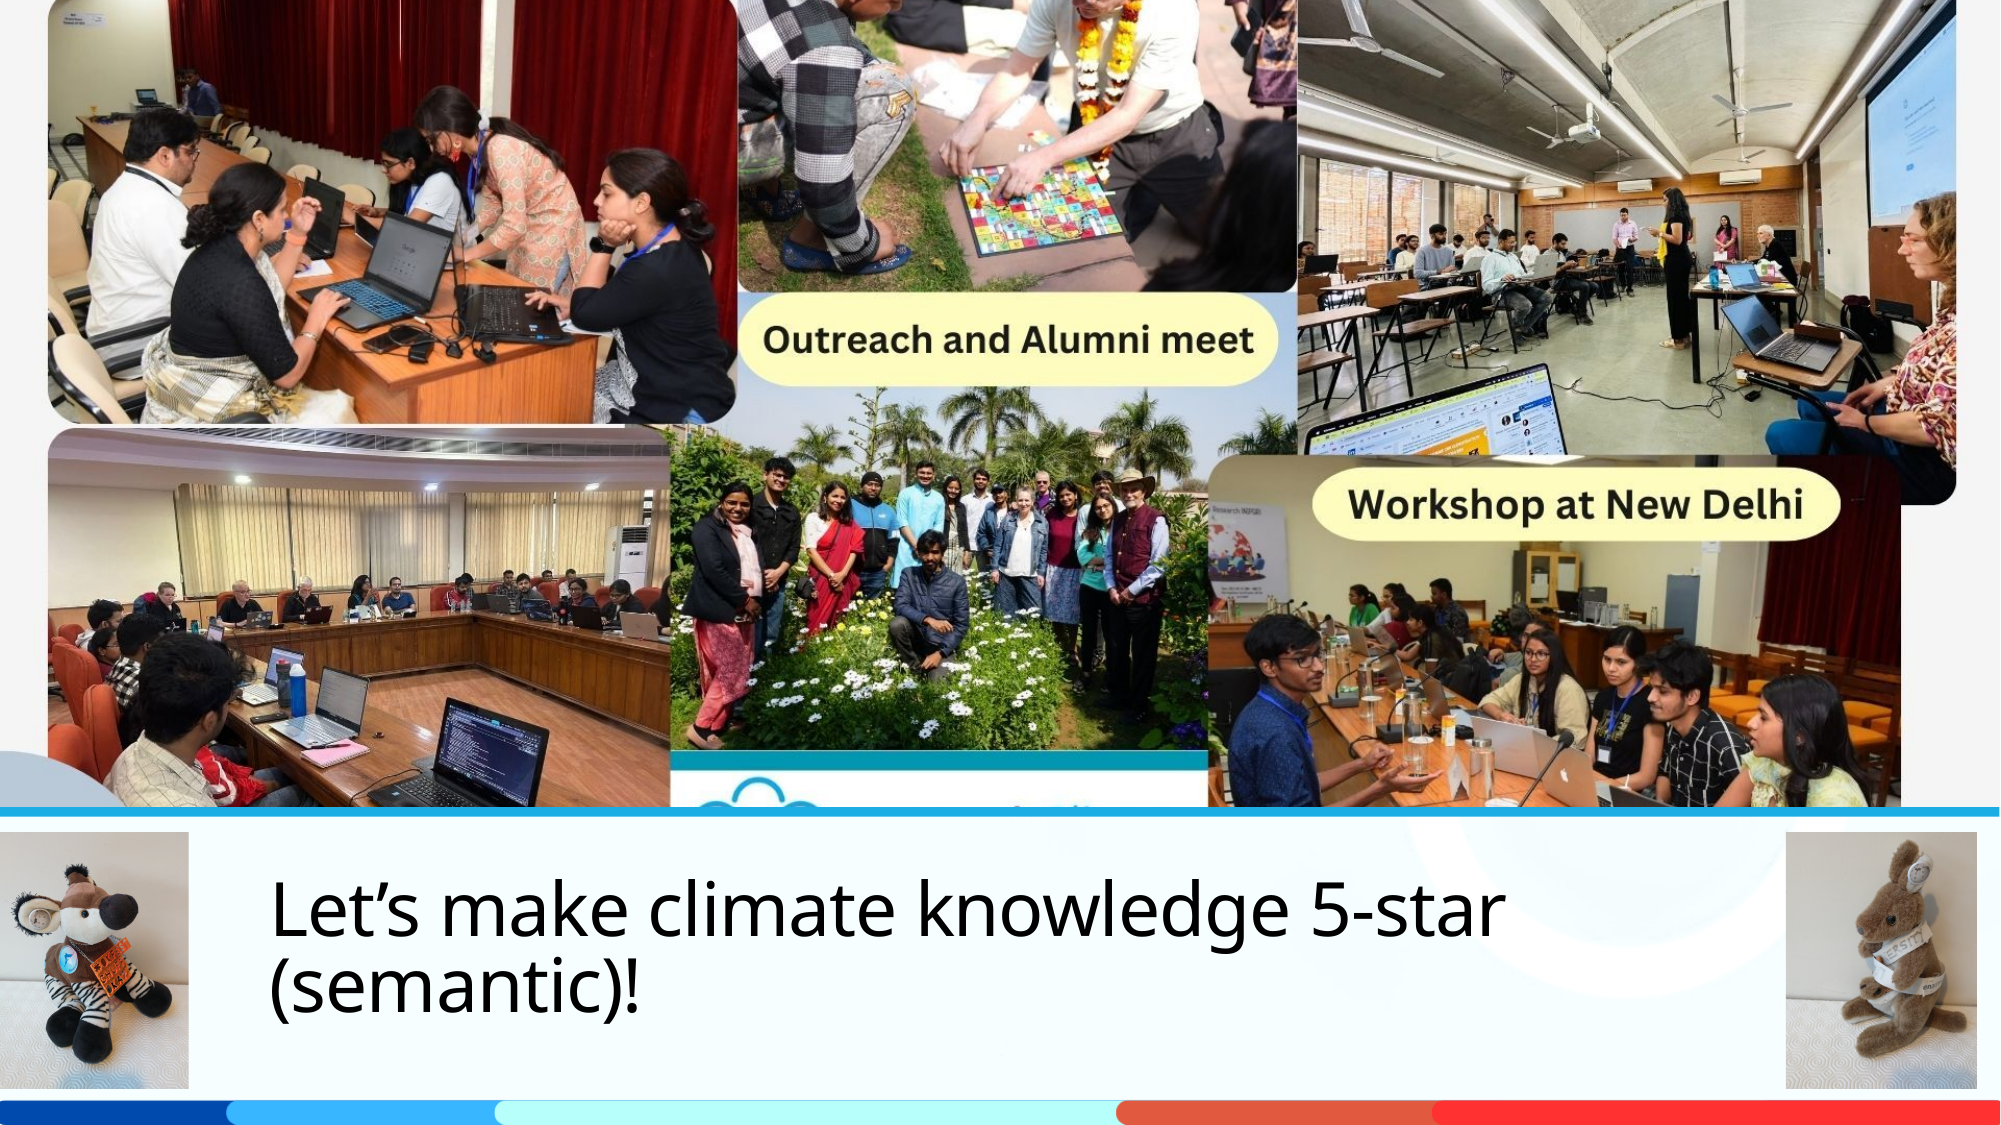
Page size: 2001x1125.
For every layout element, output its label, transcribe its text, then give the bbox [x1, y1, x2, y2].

picture [0, 0, 2001, 1125]
title Let’s make climate knowledge 5-star (semantic)! [254, 893, 1782, 1029]
